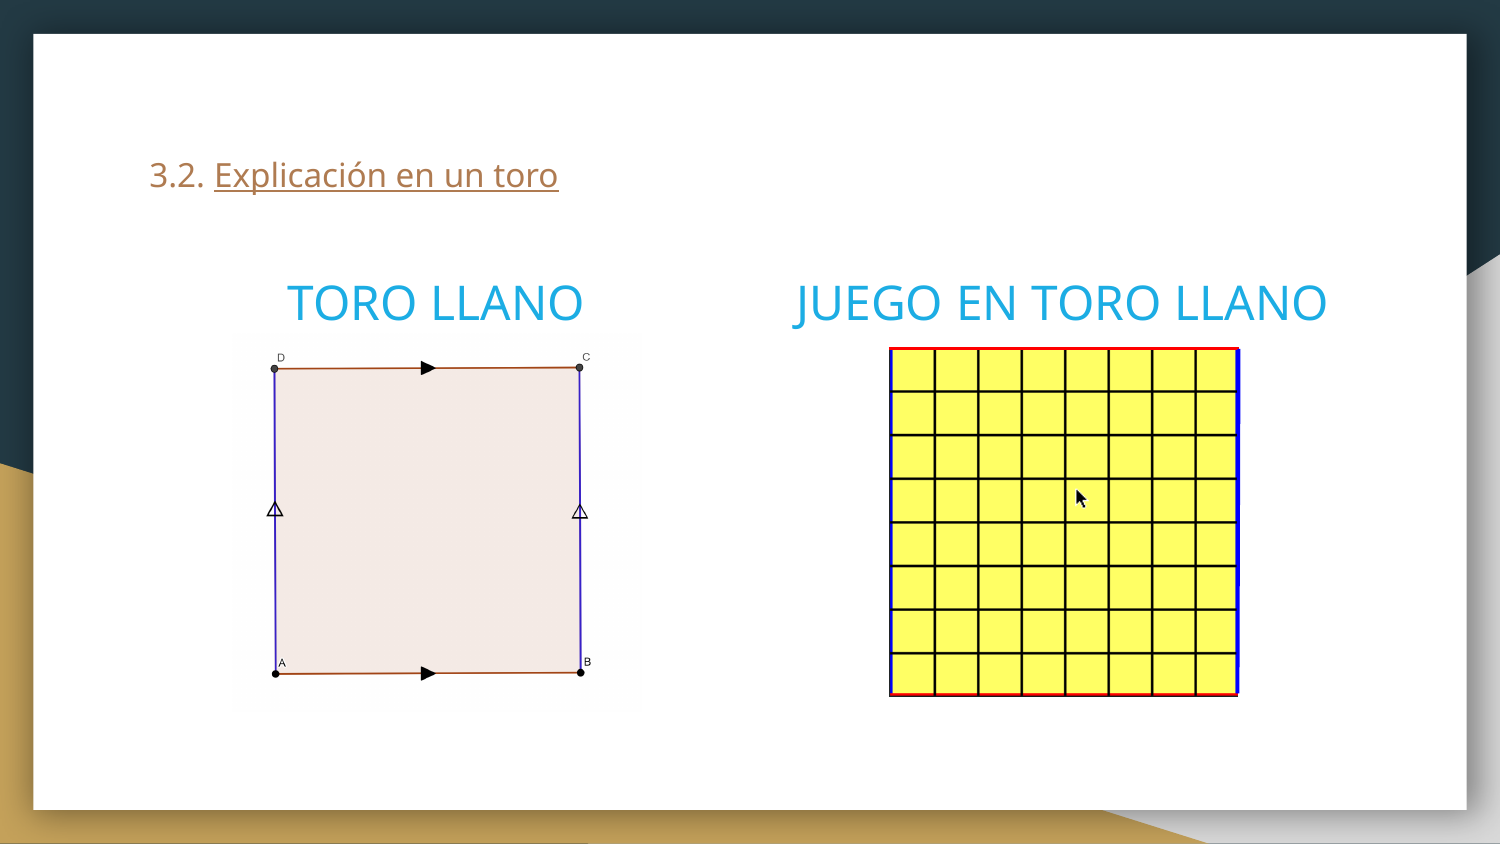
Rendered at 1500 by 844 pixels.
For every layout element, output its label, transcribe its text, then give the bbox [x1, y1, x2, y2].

picture [888, 350, 1238, 697]
list TORO LLANO [134, 264, 739, 729]
picture [231, 333, 642, 712]
title 3.2. Explicación en un toro [134, 138, 1366, 296]
list JUEGO EN TORO LLANO [760, 264, 1366, 729]
